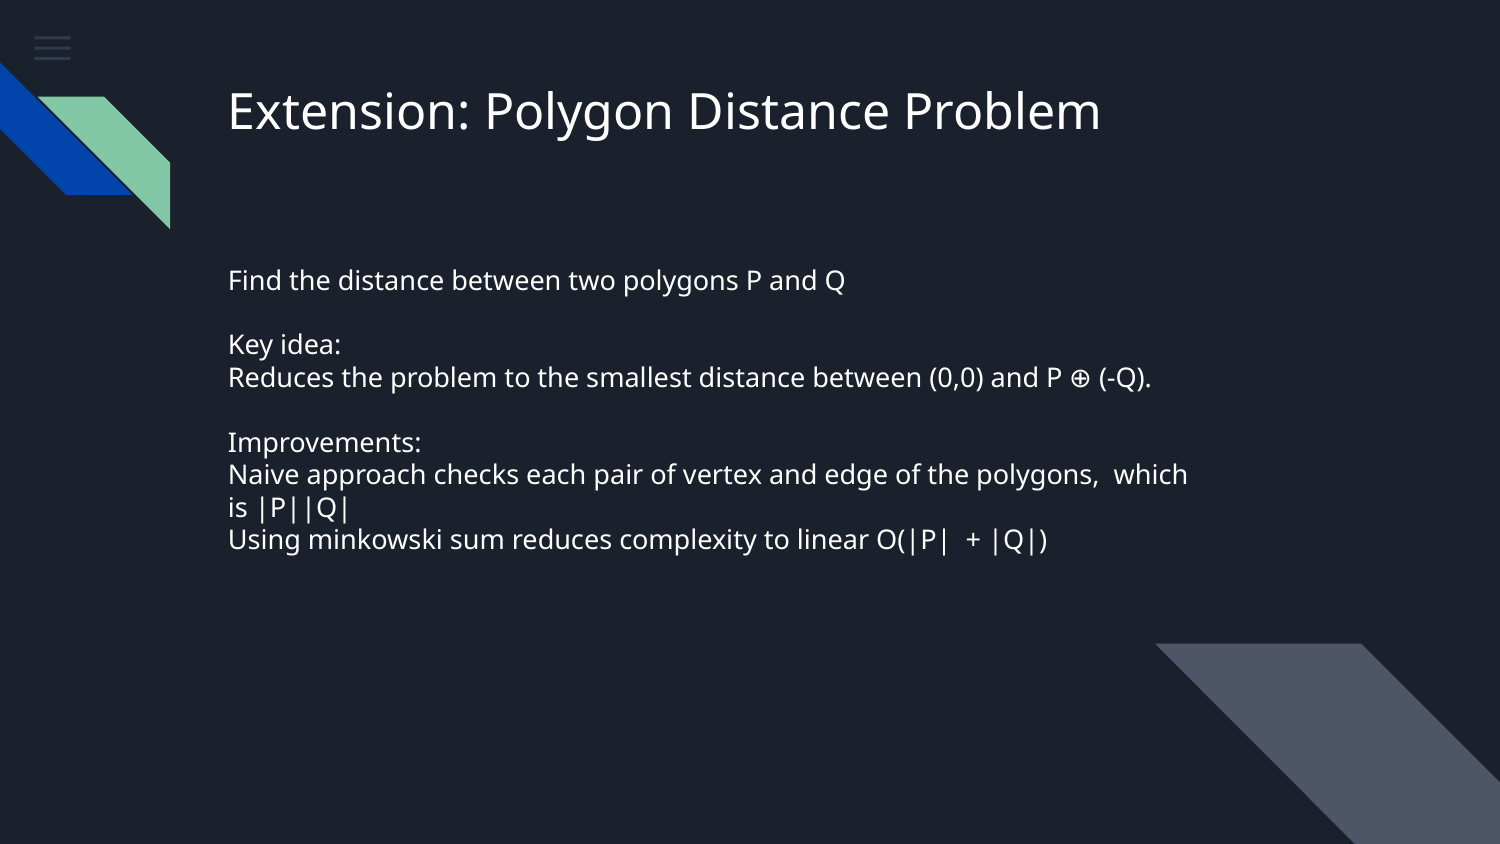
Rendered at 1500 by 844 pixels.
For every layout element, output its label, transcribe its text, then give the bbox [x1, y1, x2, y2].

text_box Find the distance between two polygons P and Q Key idea: Reduces the problem to the smallest distance between (0,0) and P ⊕ (-Q). Improvements: Naive approach checks each pair of vertex and edge of the polygons, which is |P||Q| Using minkowski sum reduces complexity to linear O(|P| + |Q|) [212, 247, 1227, 668]
text_box [1179, 643, 1500, 844]
title Extension: Polygon Distance Problem [212, 64, 1278, 310]
